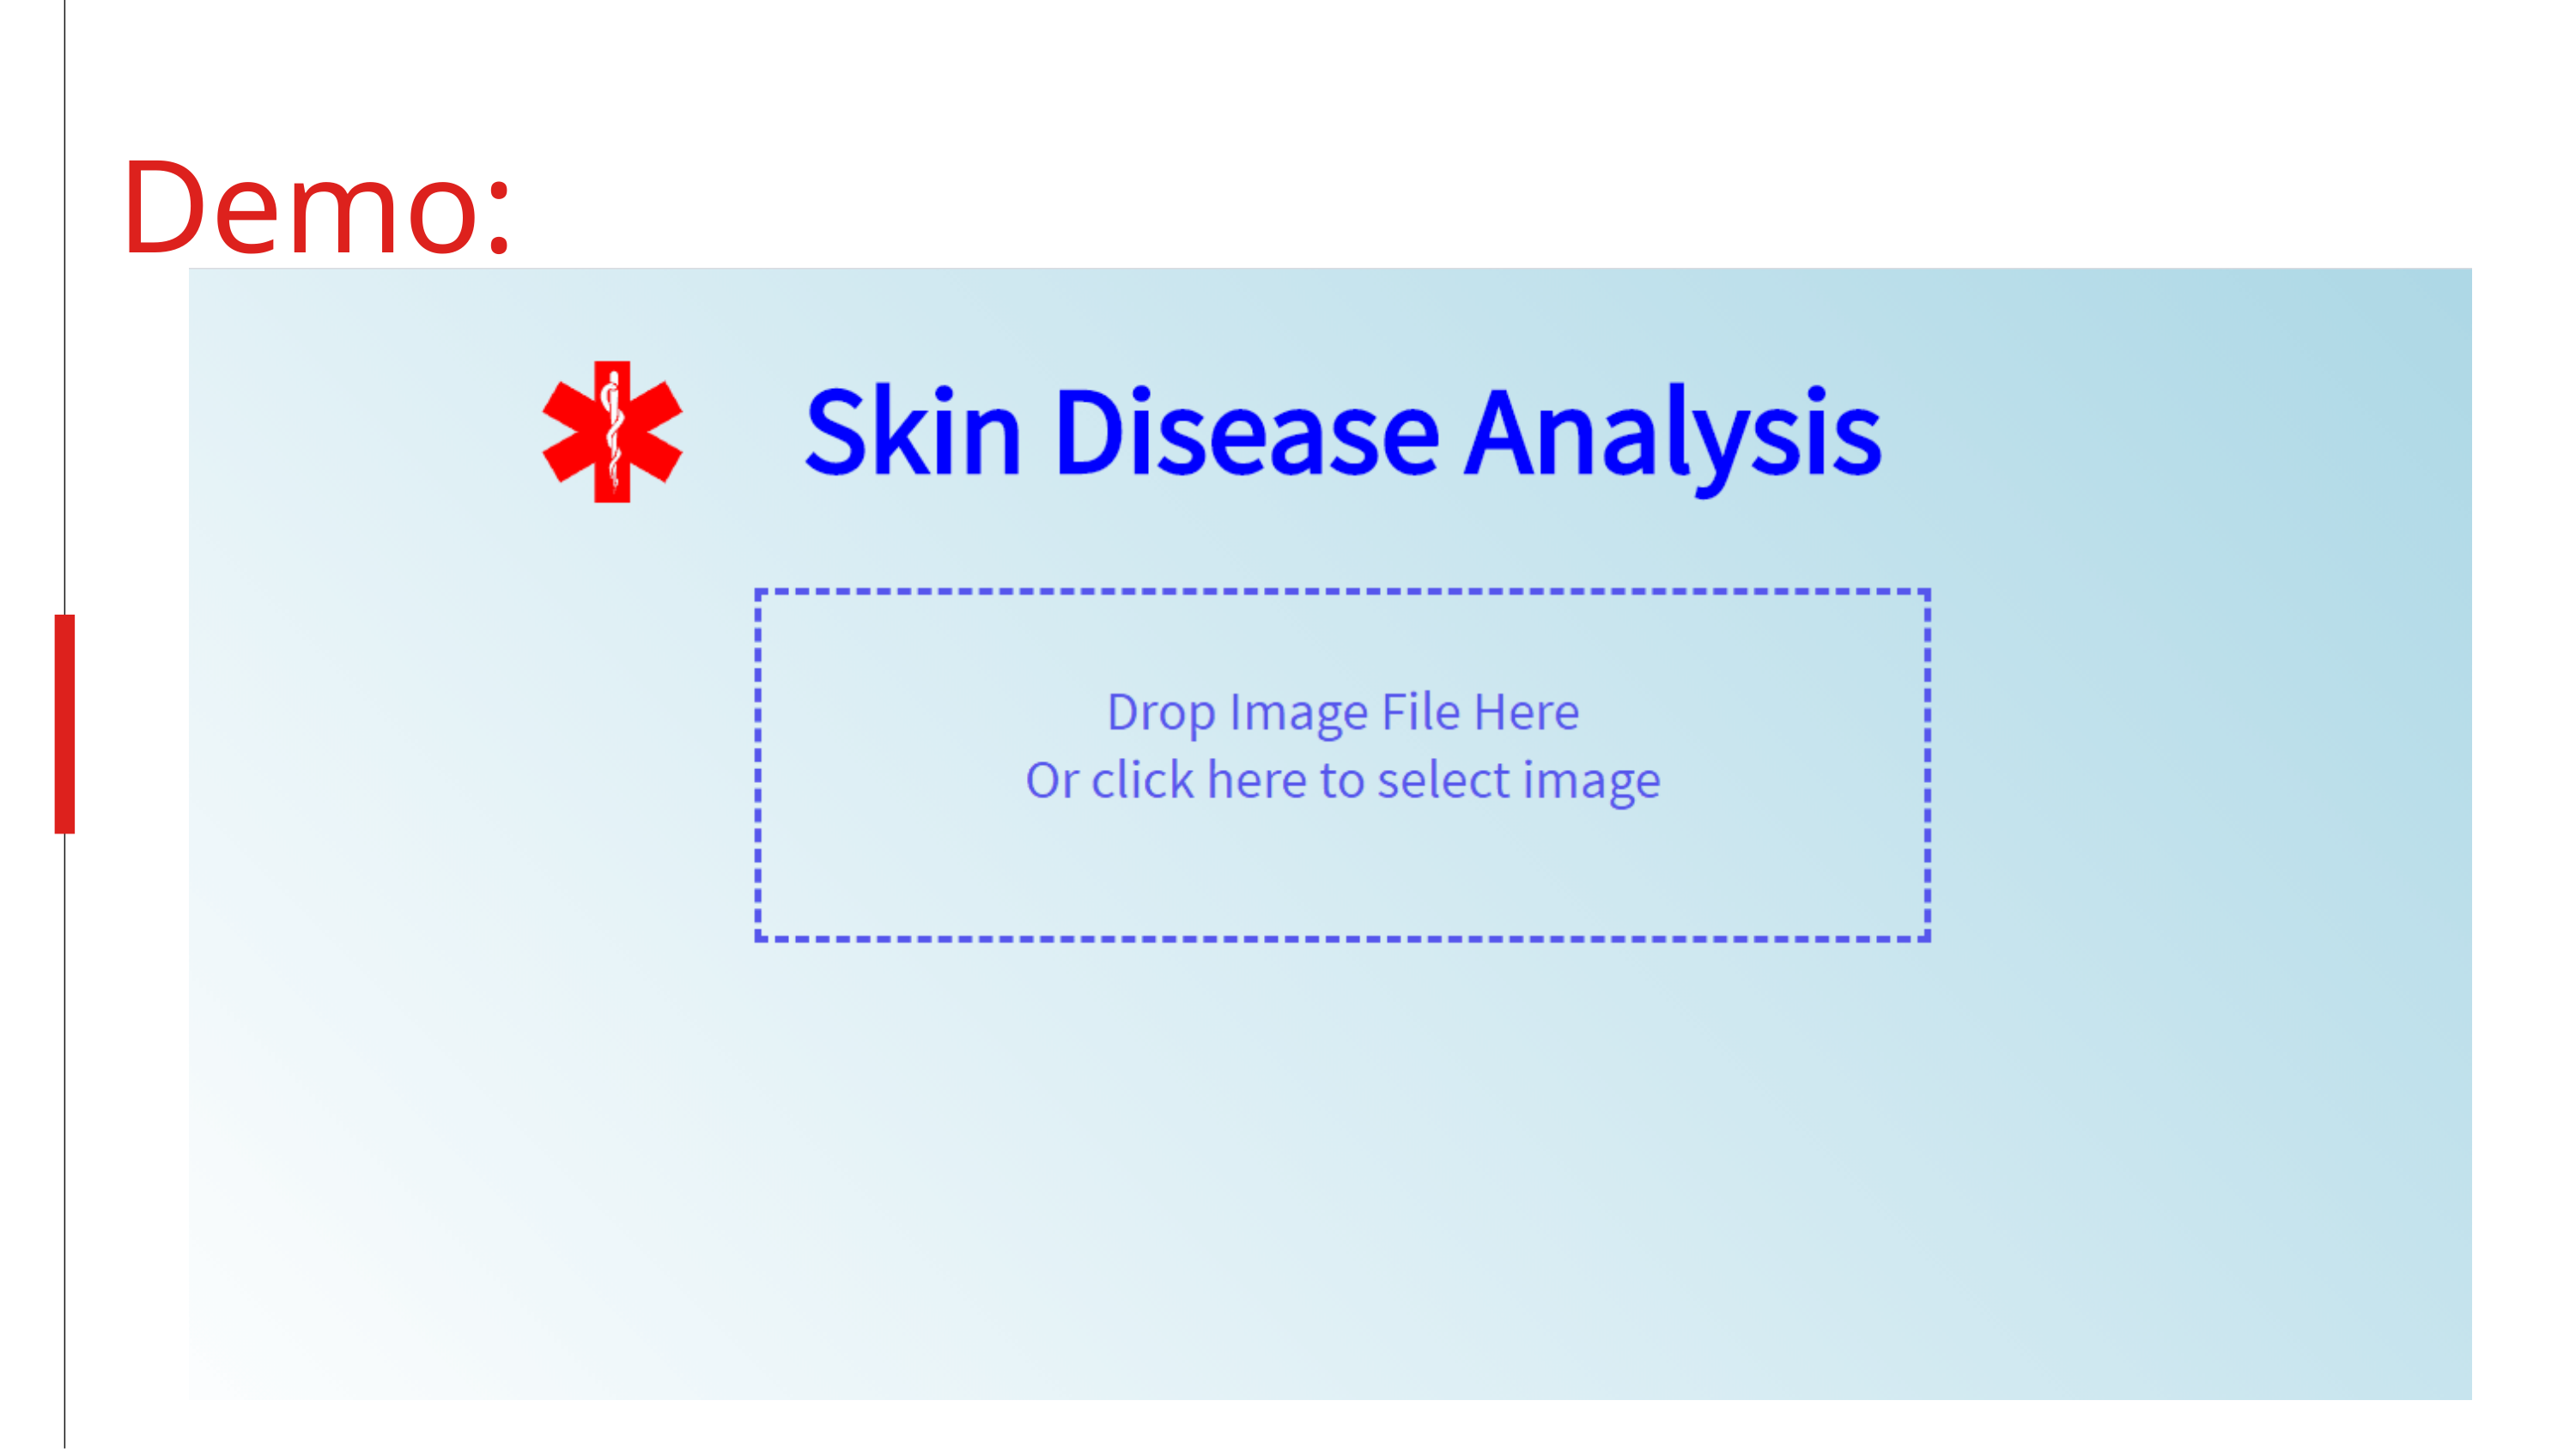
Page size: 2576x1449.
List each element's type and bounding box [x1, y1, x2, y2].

text_box [54, 589, 76, 1449]
text_box [0, 124, 2271, 579]
text_box [54, 0, 76, 120]
picture [188, 267, 2472, 1400]
